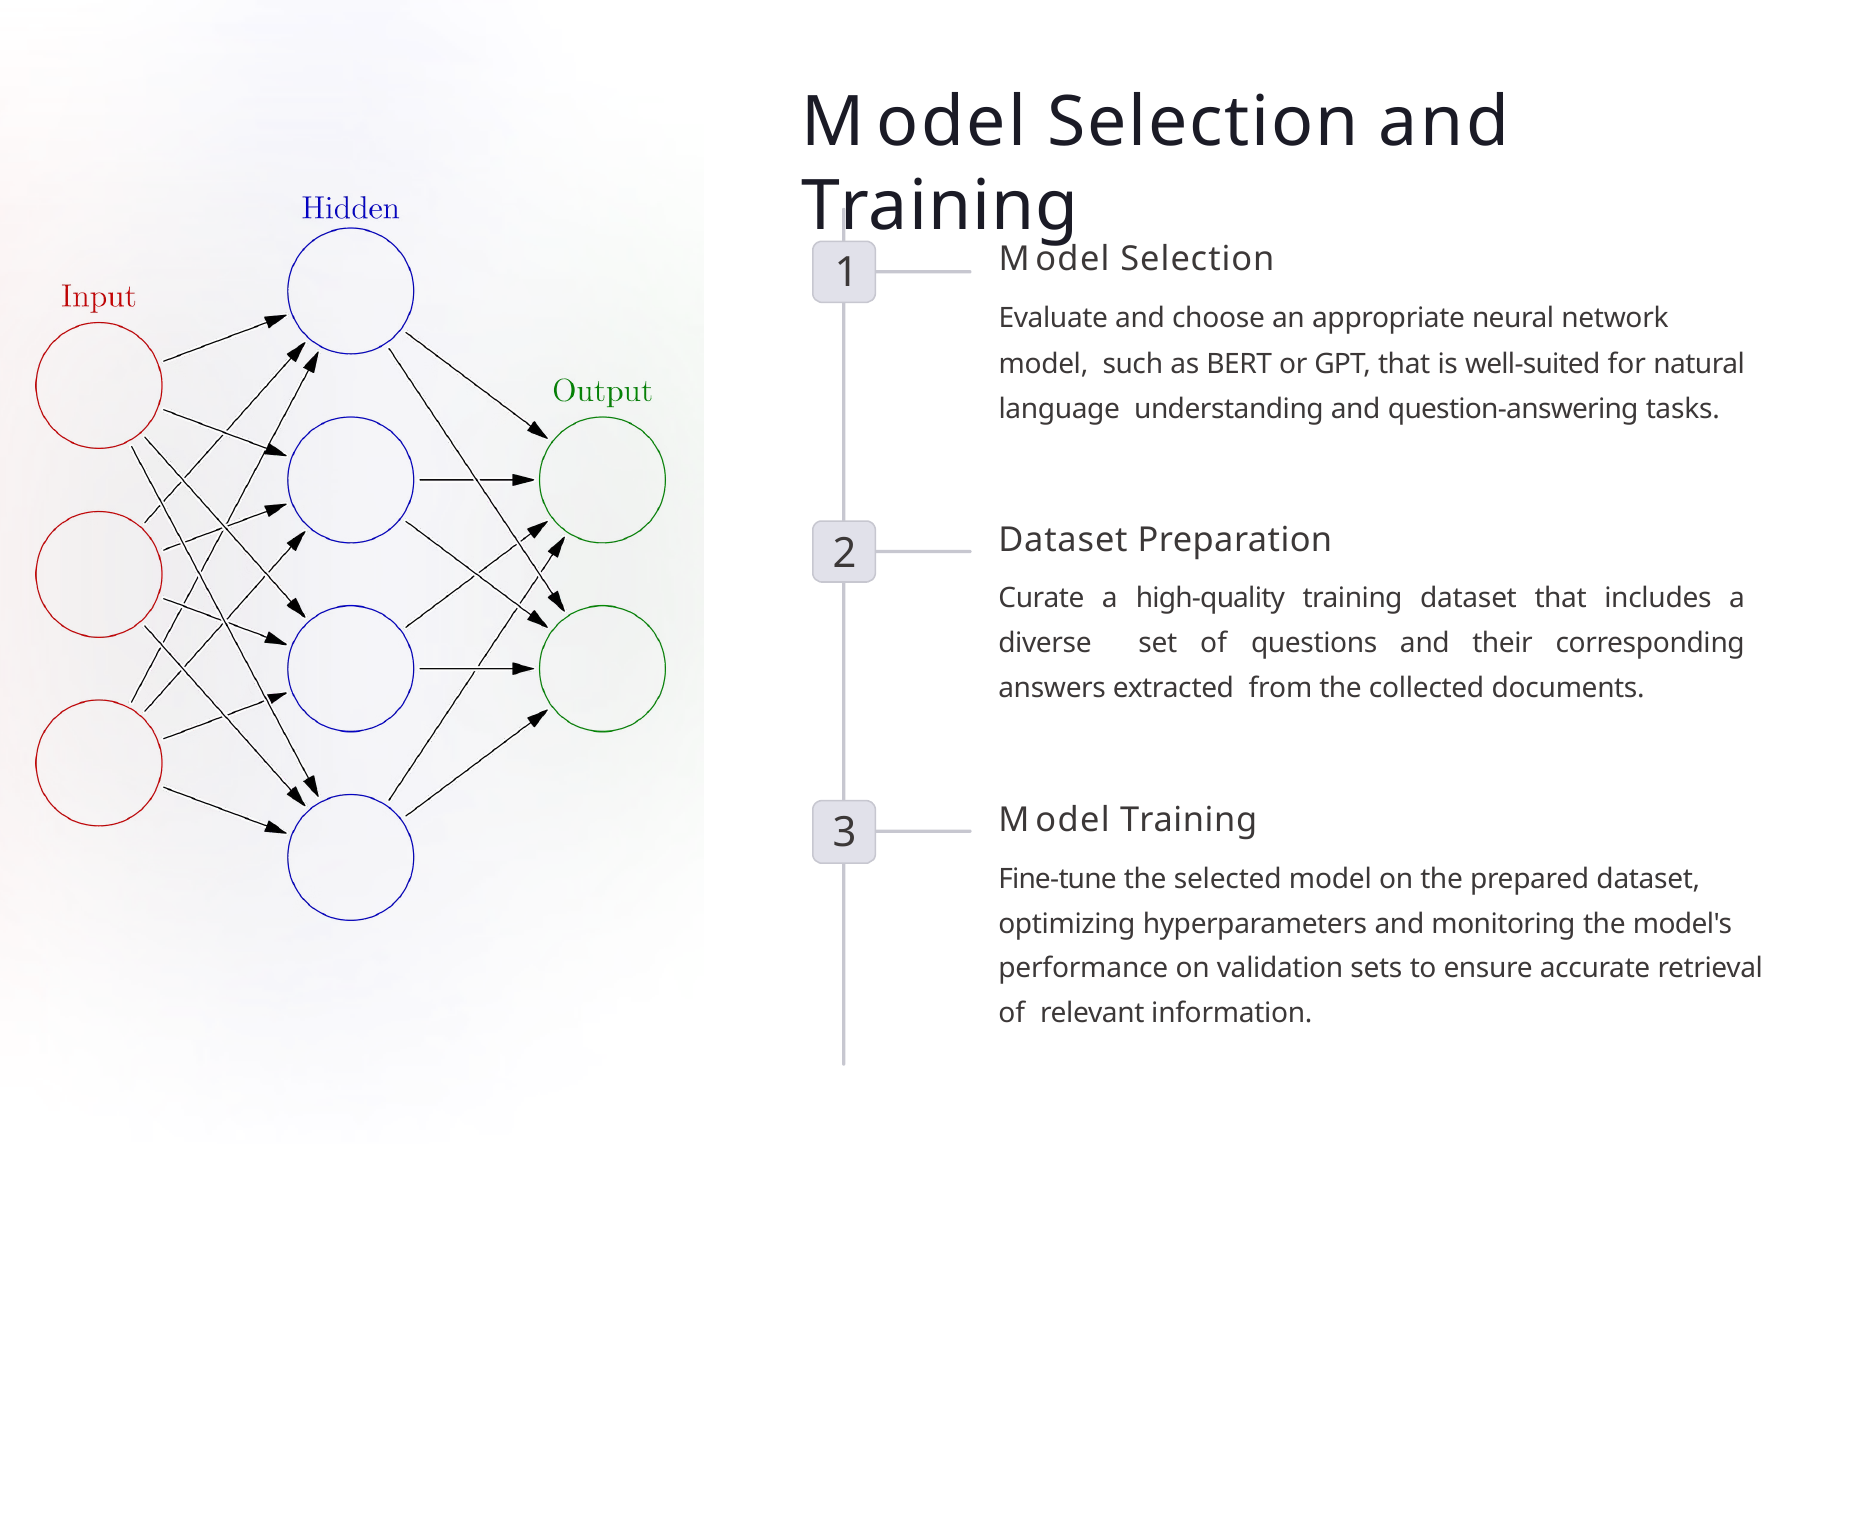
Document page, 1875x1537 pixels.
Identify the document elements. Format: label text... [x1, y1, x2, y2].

text_box Model Selection Evaluate and choose an appropriate neural network model, such as BERT or GPT, that is well-suited for natural language understanding and question-answering tasks. [996, 233, 1750, 424]
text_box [0, 0, 704, 1144]
text_box Model Training Fine-tune the selected model on the prepared dataset, optimizing hyperparameters and monitoring the model's performance on validation sets to ensure accurate retrieval of relevant information. [996, 793, 1767, 1028]
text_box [811, 590, 972, 799]
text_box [811, 799, 972, 865]
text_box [811, 520, 972, 583]
title Model Selection and Training [799, 72, 1744, 333]
text_box Dataset Preparation Curate a high-quality training dataset that includes a diverse set of questions and their corresponding answers extracted from the collected documents. [996, 514, 1746, 704]
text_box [811, 873, 972, 1066]
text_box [811, 207, 972, 519]
